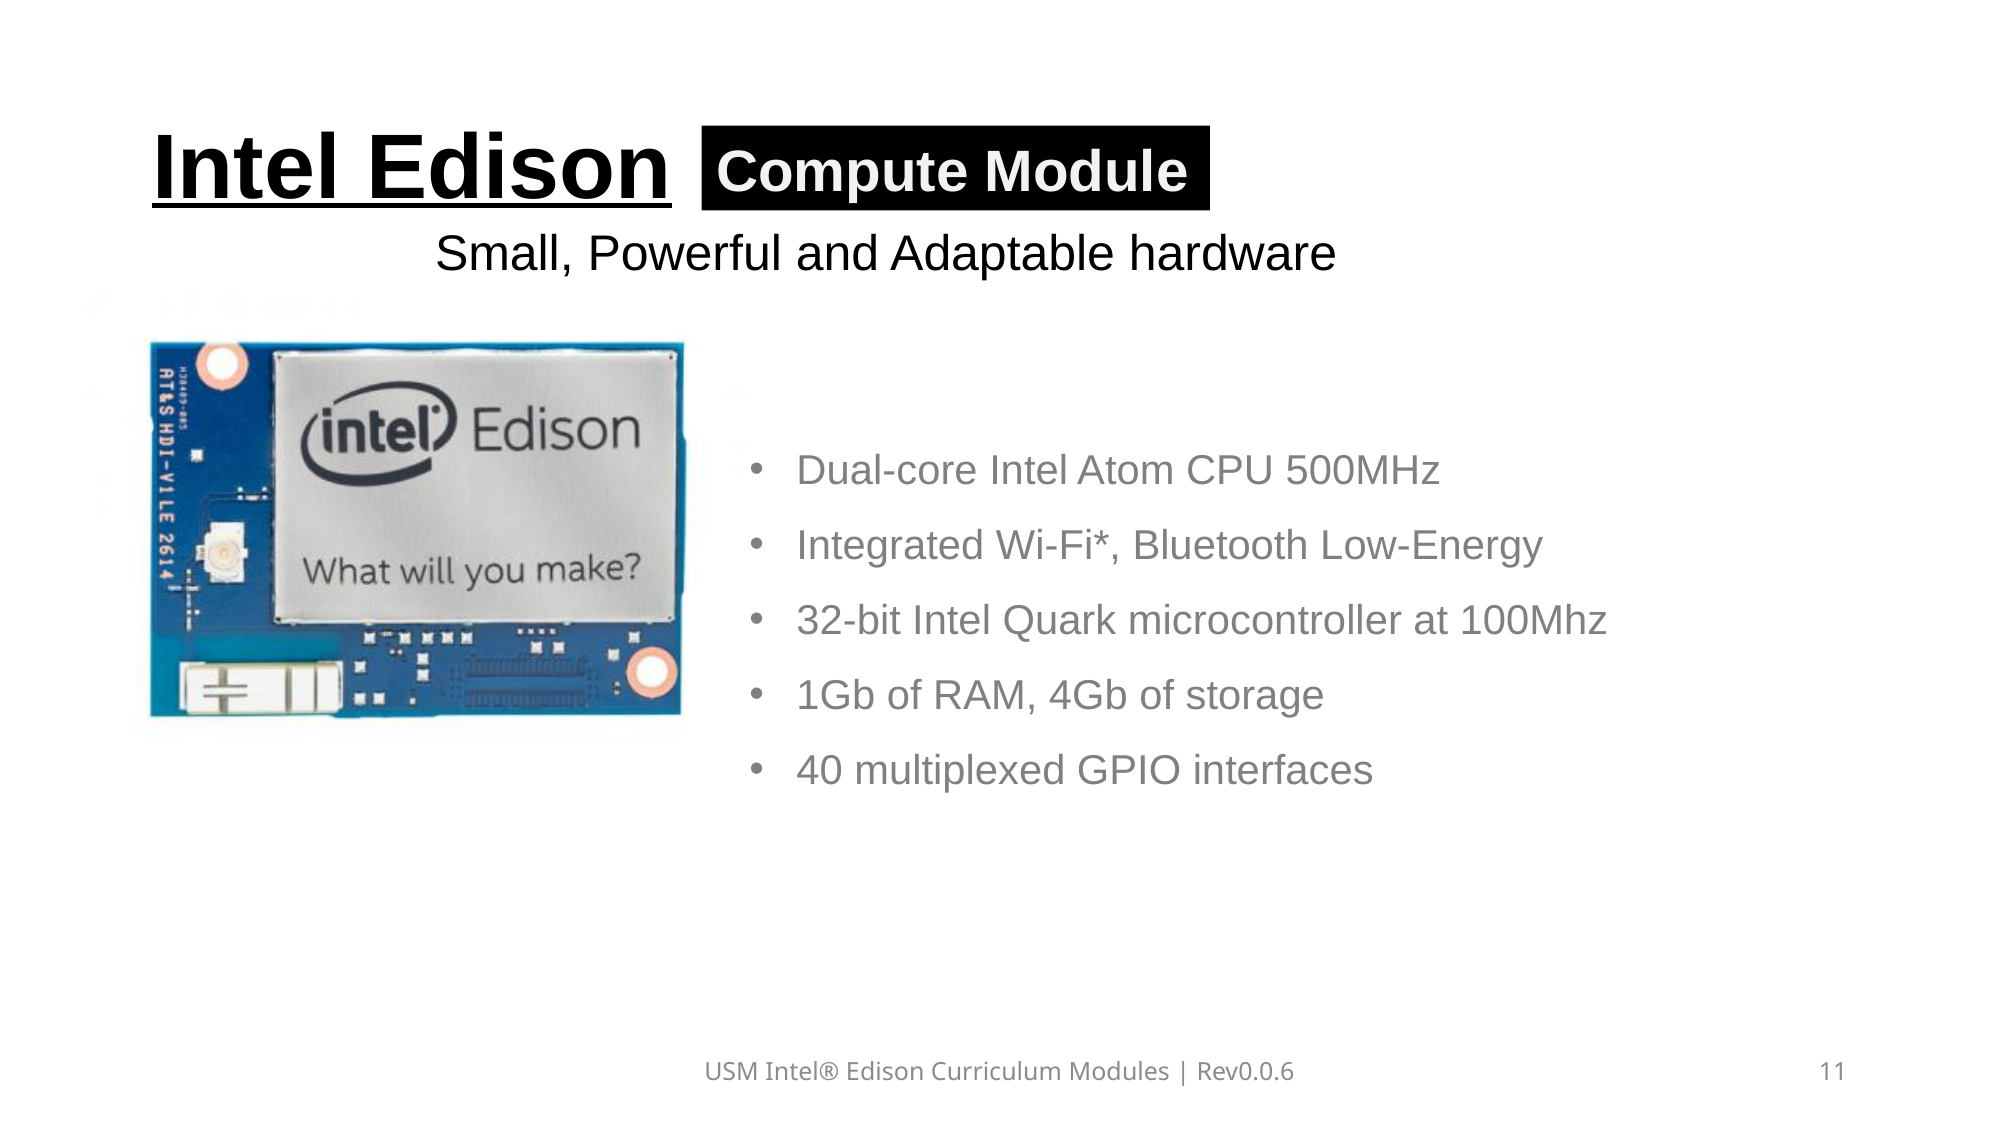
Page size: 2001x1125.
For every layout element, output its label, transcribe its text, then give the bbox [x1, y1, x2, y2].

footer USM Intel® Edison Curriculum Modules | Rev0.0.6 [662, 1042, 1338, 1103]
title Intel Edison [137, 59, 1863, 278]
text_box Dual-core Intel Atom CPU 500MHz Integrated Wi-Fi*, Bluetooth Low-Energy 32-bit Intel Quark microcontroller at 100Mhz 1Gb of RAM, 4Gb of storage 40 multiplexed GPIO interfaces [734, 410, 1624, 801]
text_box Compute Module [701, 125, 1210, 211]
picture [85, 289, 748, 787]
text_box Small, Powerful and Adaptable hardware [420, 212, 1353, 288]
slide_number 11 [1412, 1042, 1863, 1103]
